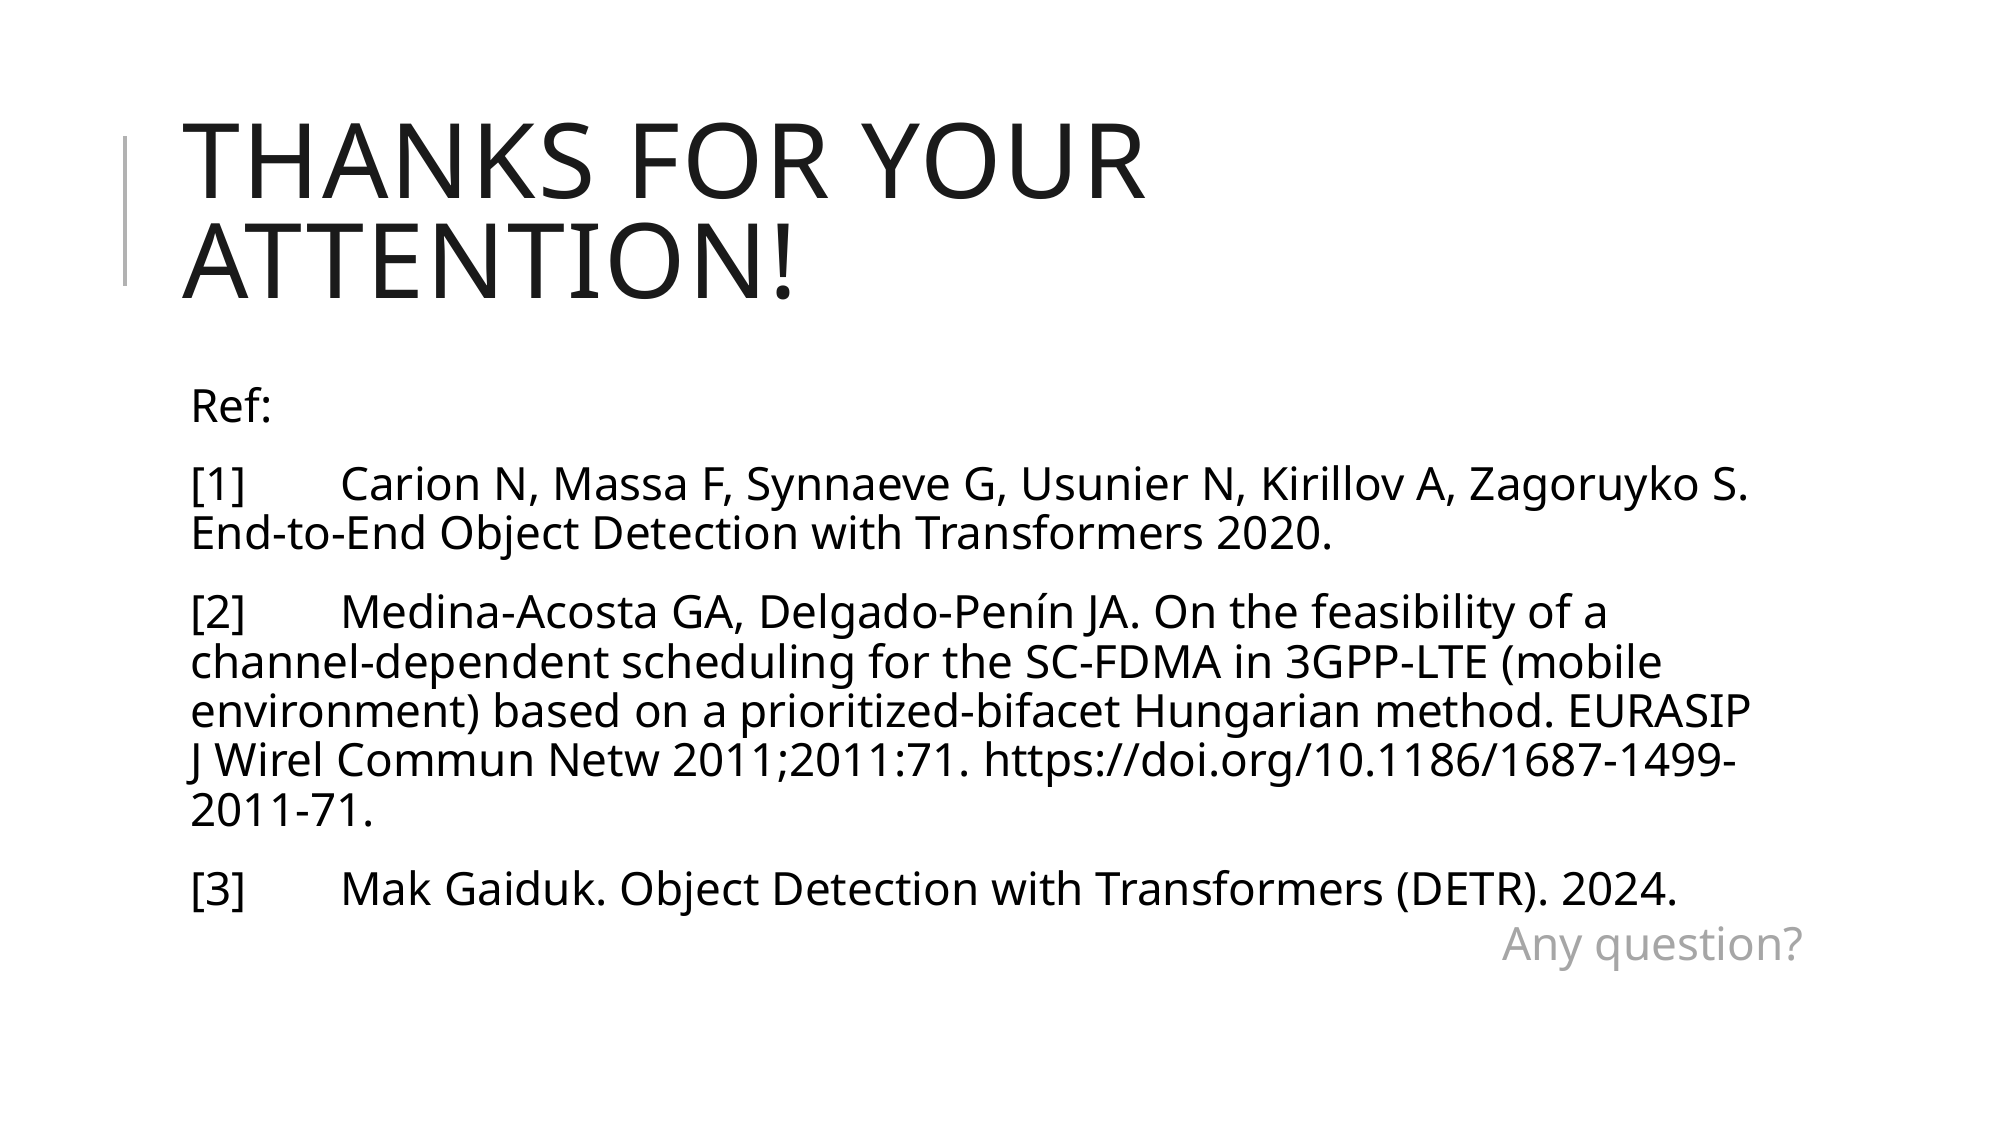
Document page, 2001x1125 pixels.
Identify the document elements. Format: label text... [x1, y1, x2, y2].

text_box Any question? [1479, 913, 1832, 988]
title Thanks for your attention! [168, 96, 1763, 342]
list Ref: [1] Carion N, Massa F, Synnaeve G, Usunier N, Kirillov A, Zagoruyko S. End-to-End Object Detection with Transformers 2020. [2] Medina-Acosta GA, Delgado-Penín JA. On the feasibility of a channel-dependent scheduling for the SC-FDMA in 3GPP-LTE (mobile environment) based on a prioritized-bifacet Hungarian method. EURASIP J Wirel Commun Netw 2011;2011:71. https://doi.org/10.1186/1687-1499-2011-71. [3] Mak Gaiduk. Object Detection with Transformers (DETR). 2024. [168, 375, 1763, 988]
